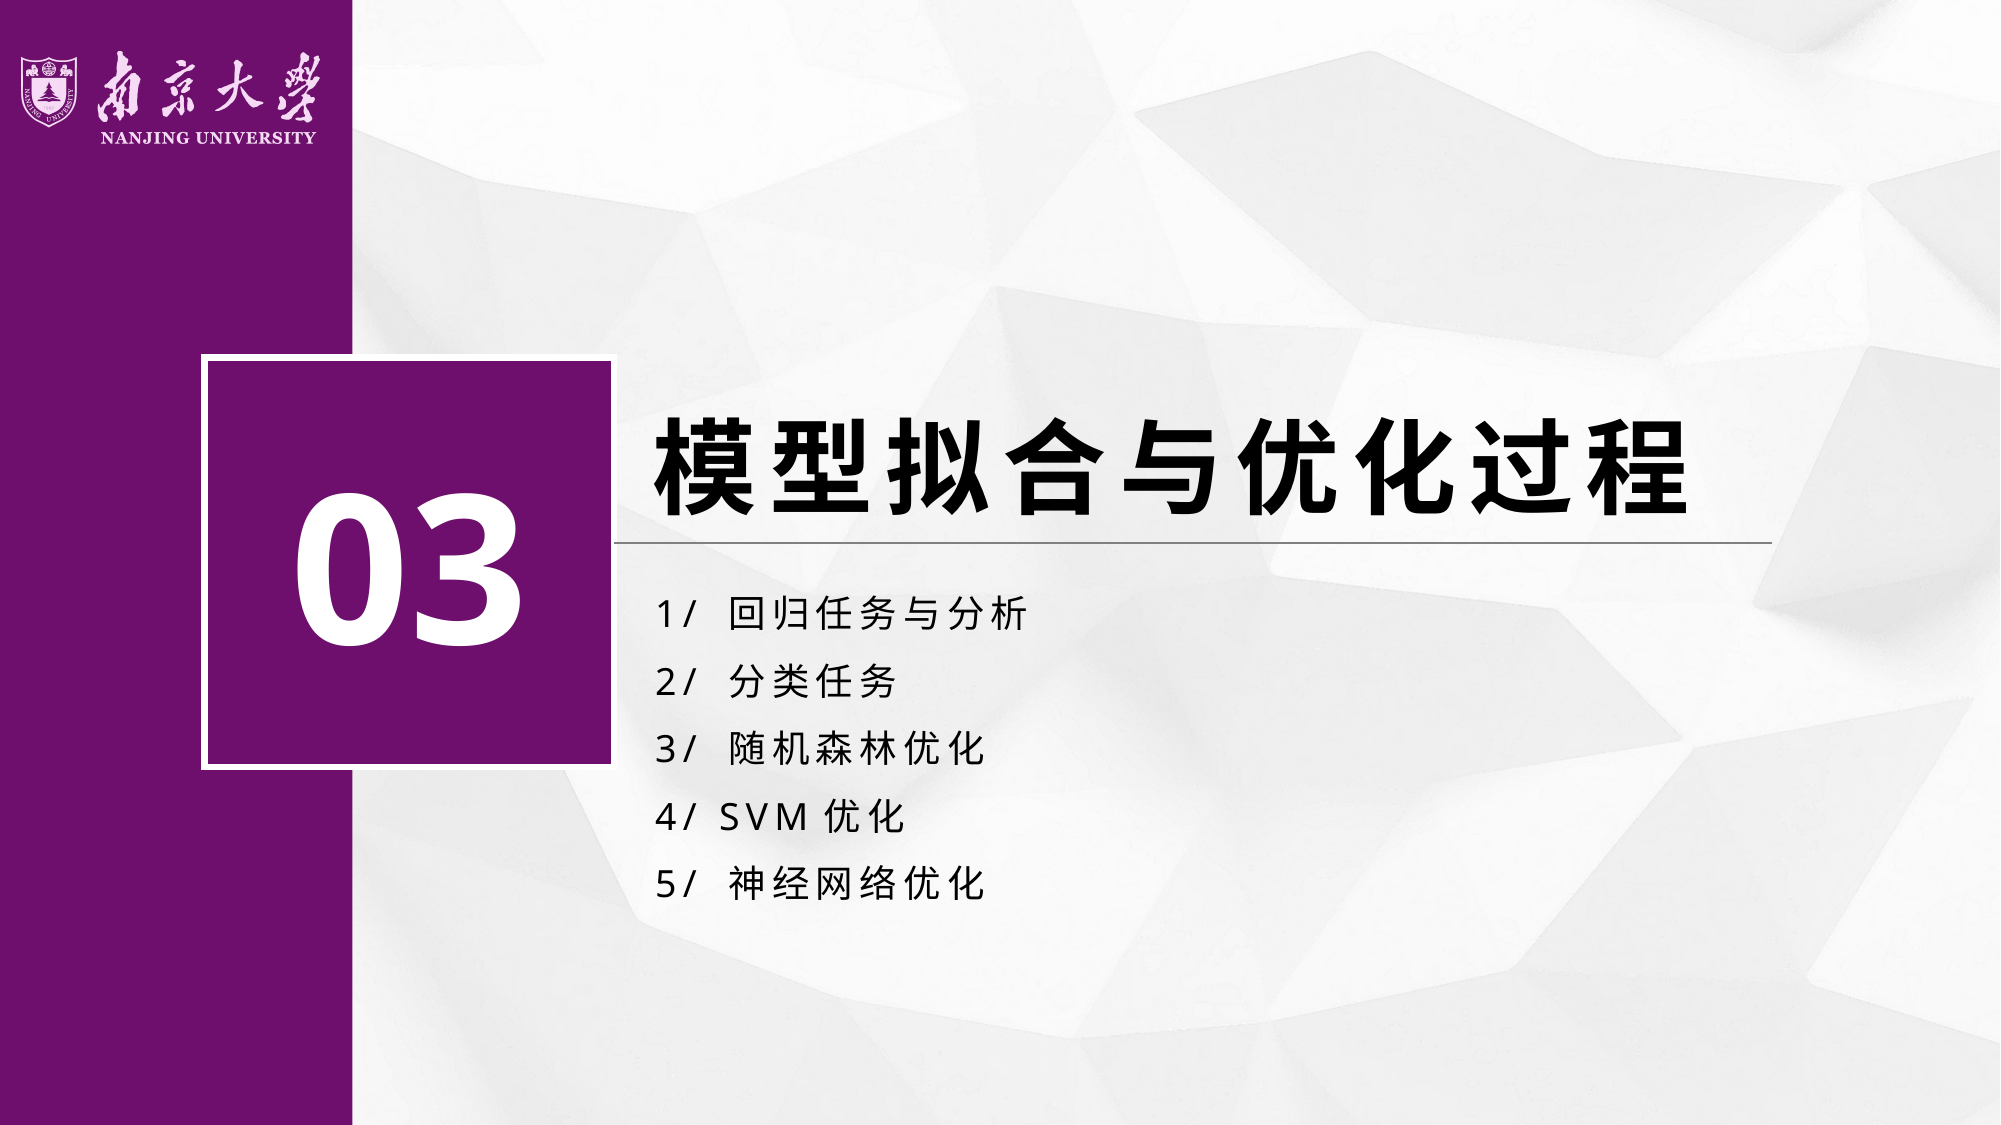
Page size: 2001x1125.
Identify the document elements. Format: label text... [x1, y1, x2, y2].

picture [20, 51, 320, 147]
text_box [0, 0, 353, 1125]
picture [353, 0, 2001, 1125]
text_box 1/ 回归任务与分析 2/ 分类任务 3/ 随机森林优化 4/ SVM优化 5/ 神经网络优化 [655, 567, 1495, 1041]
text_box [204, 357, 614, 768]
text_box 模型拟合与优化过程 [637, 394, 1821, 535]
